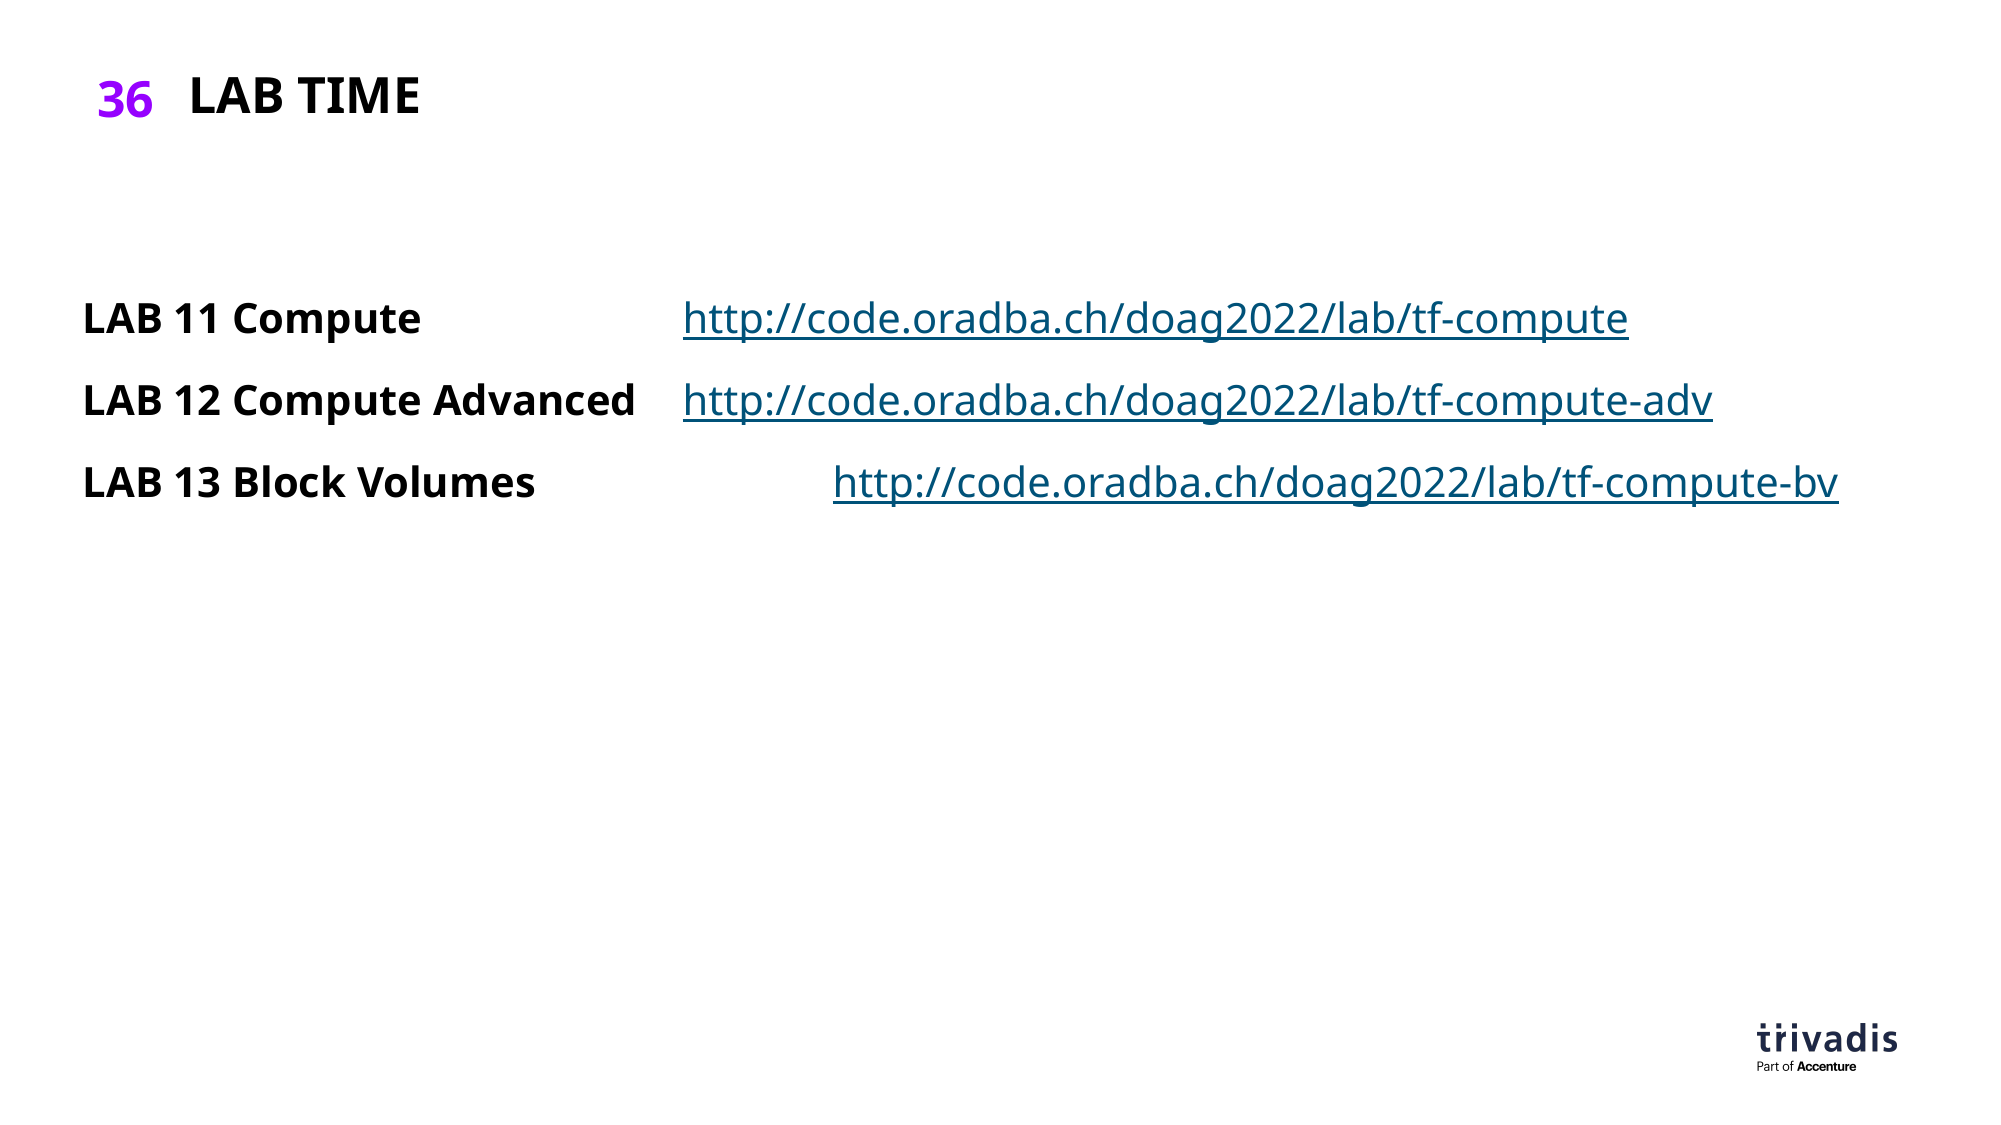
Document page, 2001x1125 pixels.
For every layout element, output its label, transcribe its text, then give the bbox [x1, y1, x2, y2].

list LAB 11 Compute http://code.oradba.ch/doag2022/lab/tf-compute LAB 12 Compute Advanced http://code.oradba.ch/doag2022/lab/tf-compute-adv LAB 13 Block Volumes http://code.oradba.ch/doag2022/lab/tf-compute-bv [65, 284, 1933, 1062]
title Lab time [170, 63, 1933, 136]
picture [1757, 1062, 1897, 1071]
